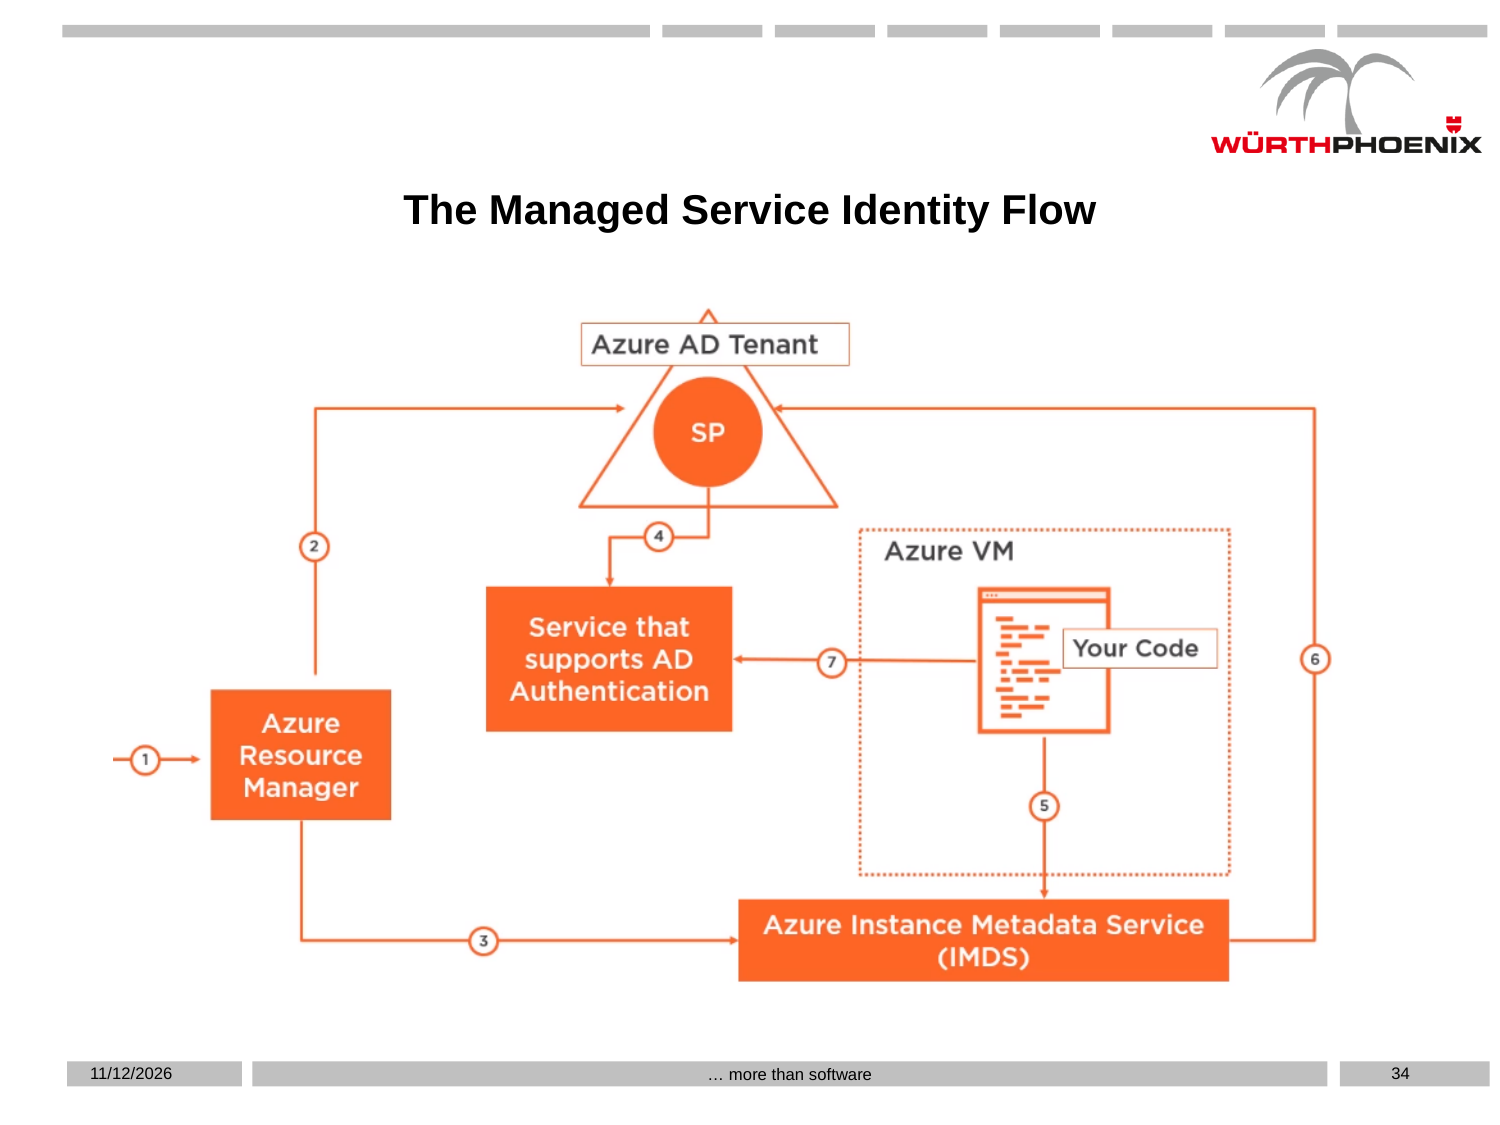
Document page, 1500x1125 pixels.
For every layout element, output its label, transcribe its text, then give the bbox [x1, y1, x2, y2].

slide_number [75, 1042, 425, 1103]
subtitle The Managed Service Identity Flow [225, 174, 1275, 250]
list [112, 301, 1337, 992]
slide_number 34 [1074, 1042, 1425, 1103]
picture [1211, 49, 1482, 153]
